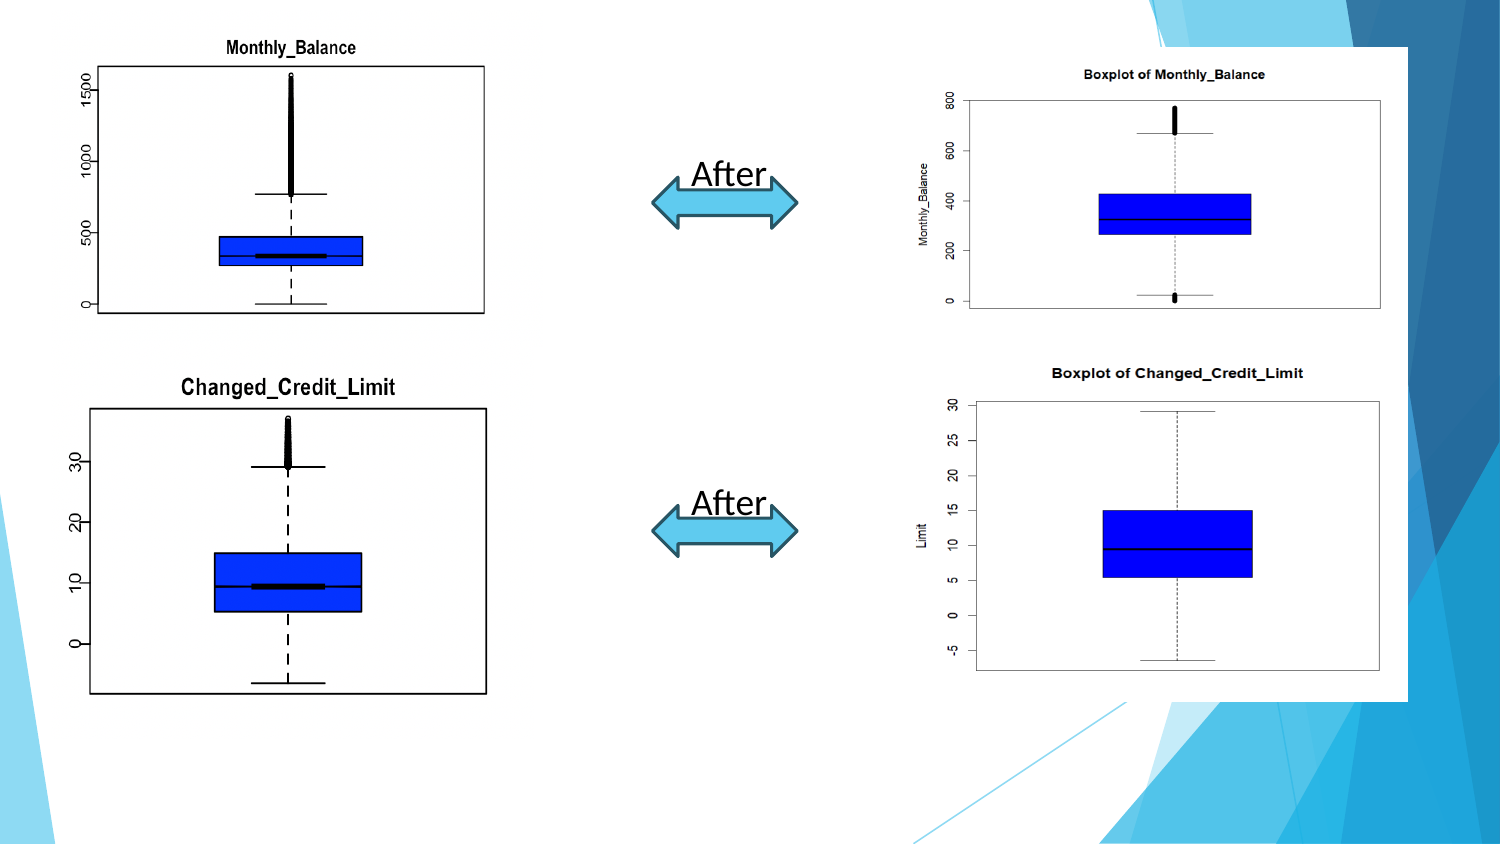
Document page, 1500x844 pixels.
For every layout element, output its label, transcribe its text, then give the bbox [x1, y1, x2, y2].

text_box After [652, 470, 806, 531]
text_box [652, 531, 798, 557]
picture [50, 10, 543, 739]
text_box After [652, 141, 806, 202]
picture [915, 47, 1408, 703]
text_box [652, 202, 798, 229]
